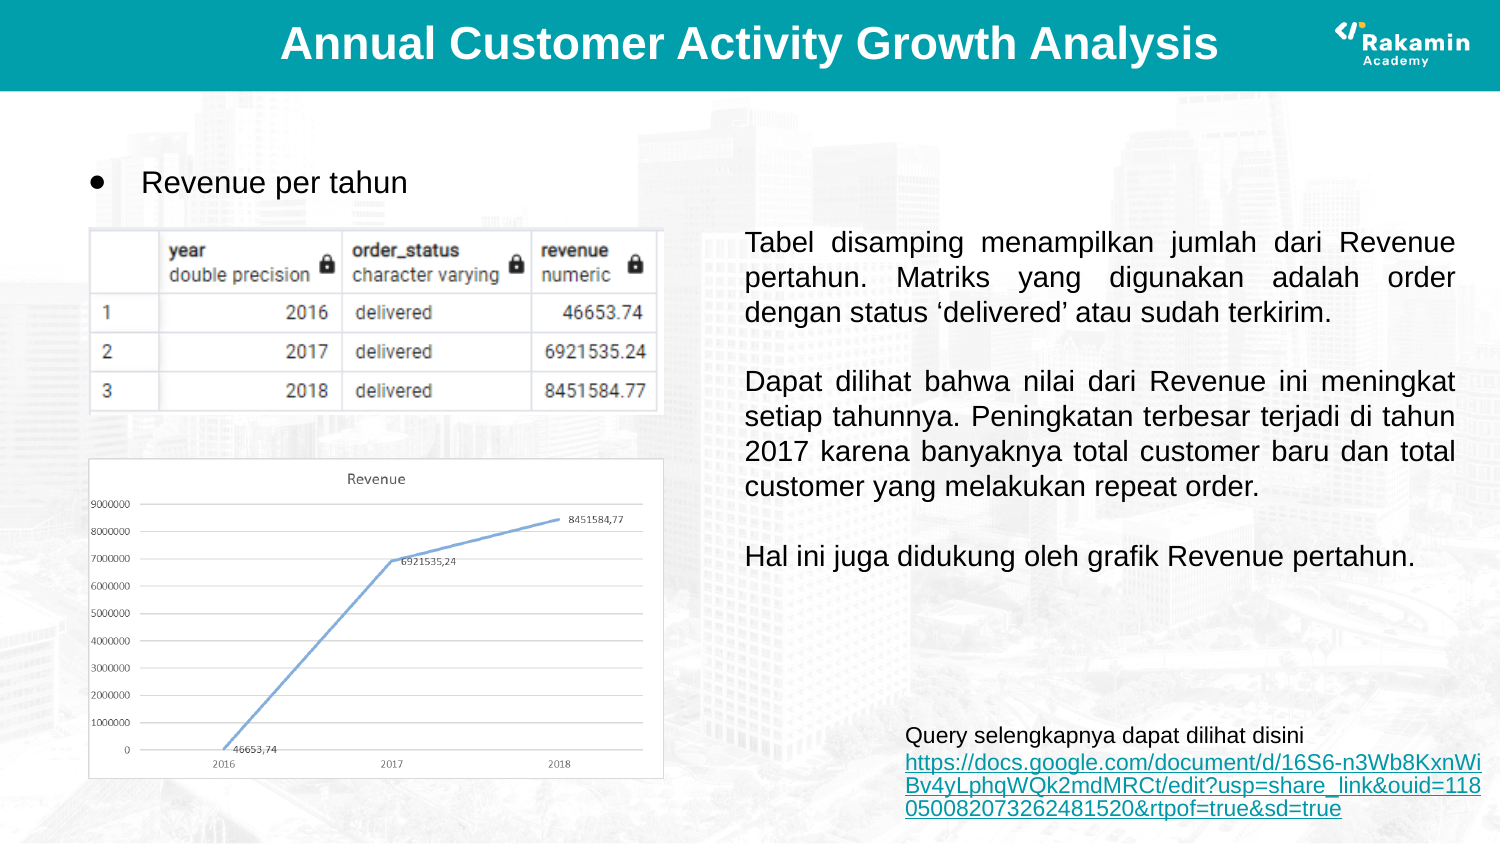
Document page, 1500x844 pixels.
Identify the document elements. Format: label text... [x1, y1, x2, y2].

list Revenue per tahun [51, 141, 1449, 228]
text_box Tabel disamping menampilkan jumlah dari Revenue pertahun. Matriks yang digunakan adalah order dengan status ‘delivered’ atau sudah terkirim. Dapat dilihat bahwa nilai dari Revenue ini meningkat setiap tahunnya. Peningkatan terbesar terjadi di tahun 2017 karena banyaknya total customer baru dan total customer yang melakukan repeat order. Hal ini juga didukung oleh grafik Revenue pertahun. [729, 215, 1472, 580]
title Annual Customer Activity Growth Analysis [51, 0, 1449, 92]
text_box Query selengkapnya dapat dilihat disini https://docs.google.com/document/d/16S6-n3Wb8KxnWiBv4yLphqWQk2mdMRCt/edit?usp=share_link&ouid=118050082073262481520&rtpof=true&sd=true [890, 677, 1500, 818]
picture [0, 0, 1500, 844]
